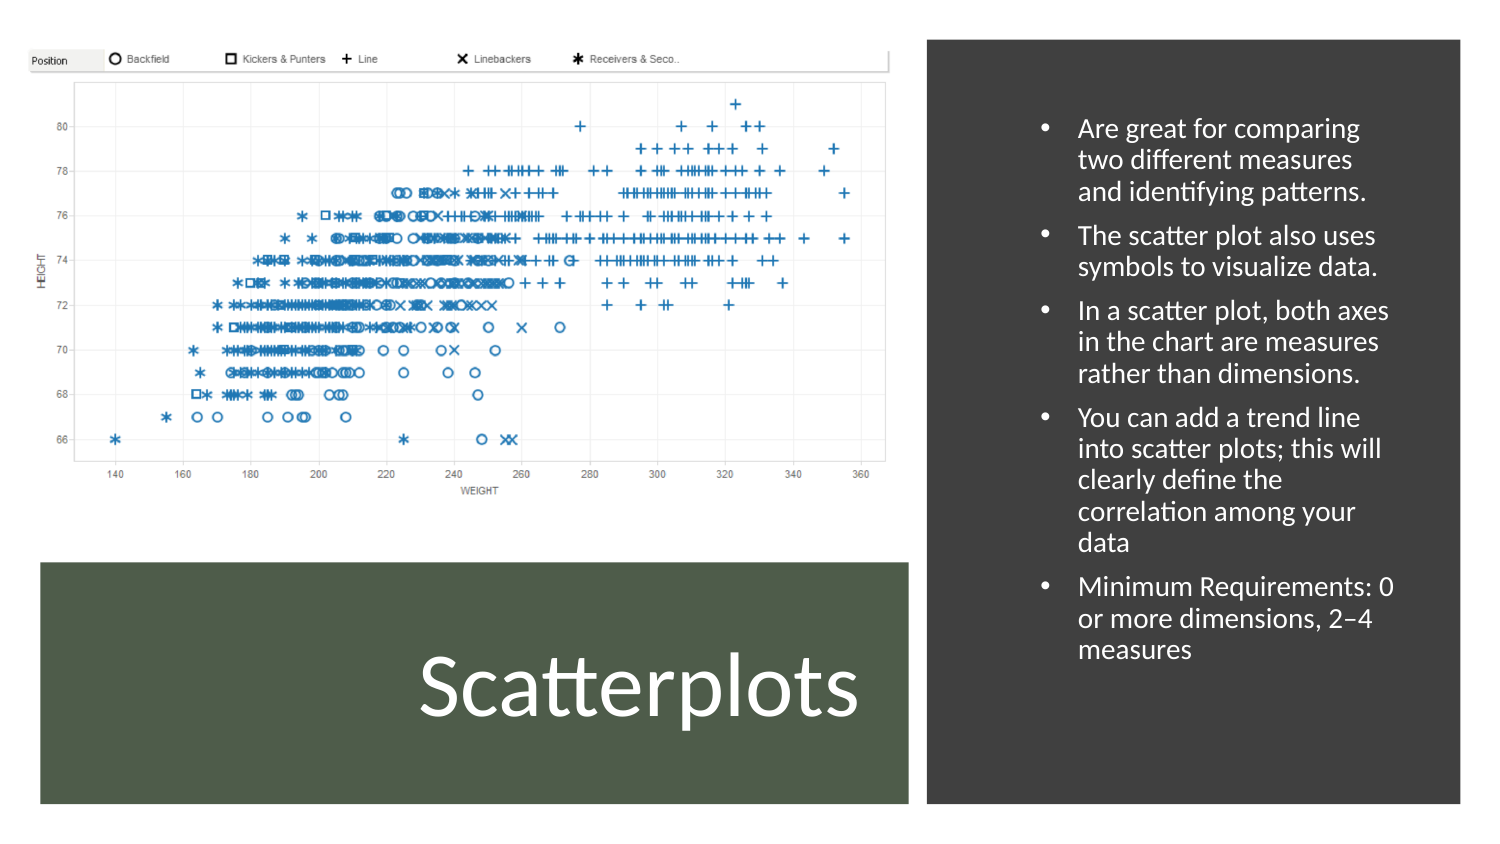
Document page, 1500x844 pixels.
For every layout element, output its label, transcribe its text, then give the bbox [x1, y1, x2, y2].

picture [0, 24, 914, 509]
text_box [40, 562, 909, 805]
title Scatterplots [64, 586, 876, 787]
text_box [926, 39, 1461, 805]
list Are great for comparing two different measures and identifying patterns. The scatter plot also uses symbols to visualize data. In a scatter plot, both axes in the chart are measures rather than dimensions. You can add a trend line into scatter plots; this will clearly define the correlation among your data Minimum Requirements: 0 or more dimensions, 2–4 measures [987, 112, 1410, 710]
